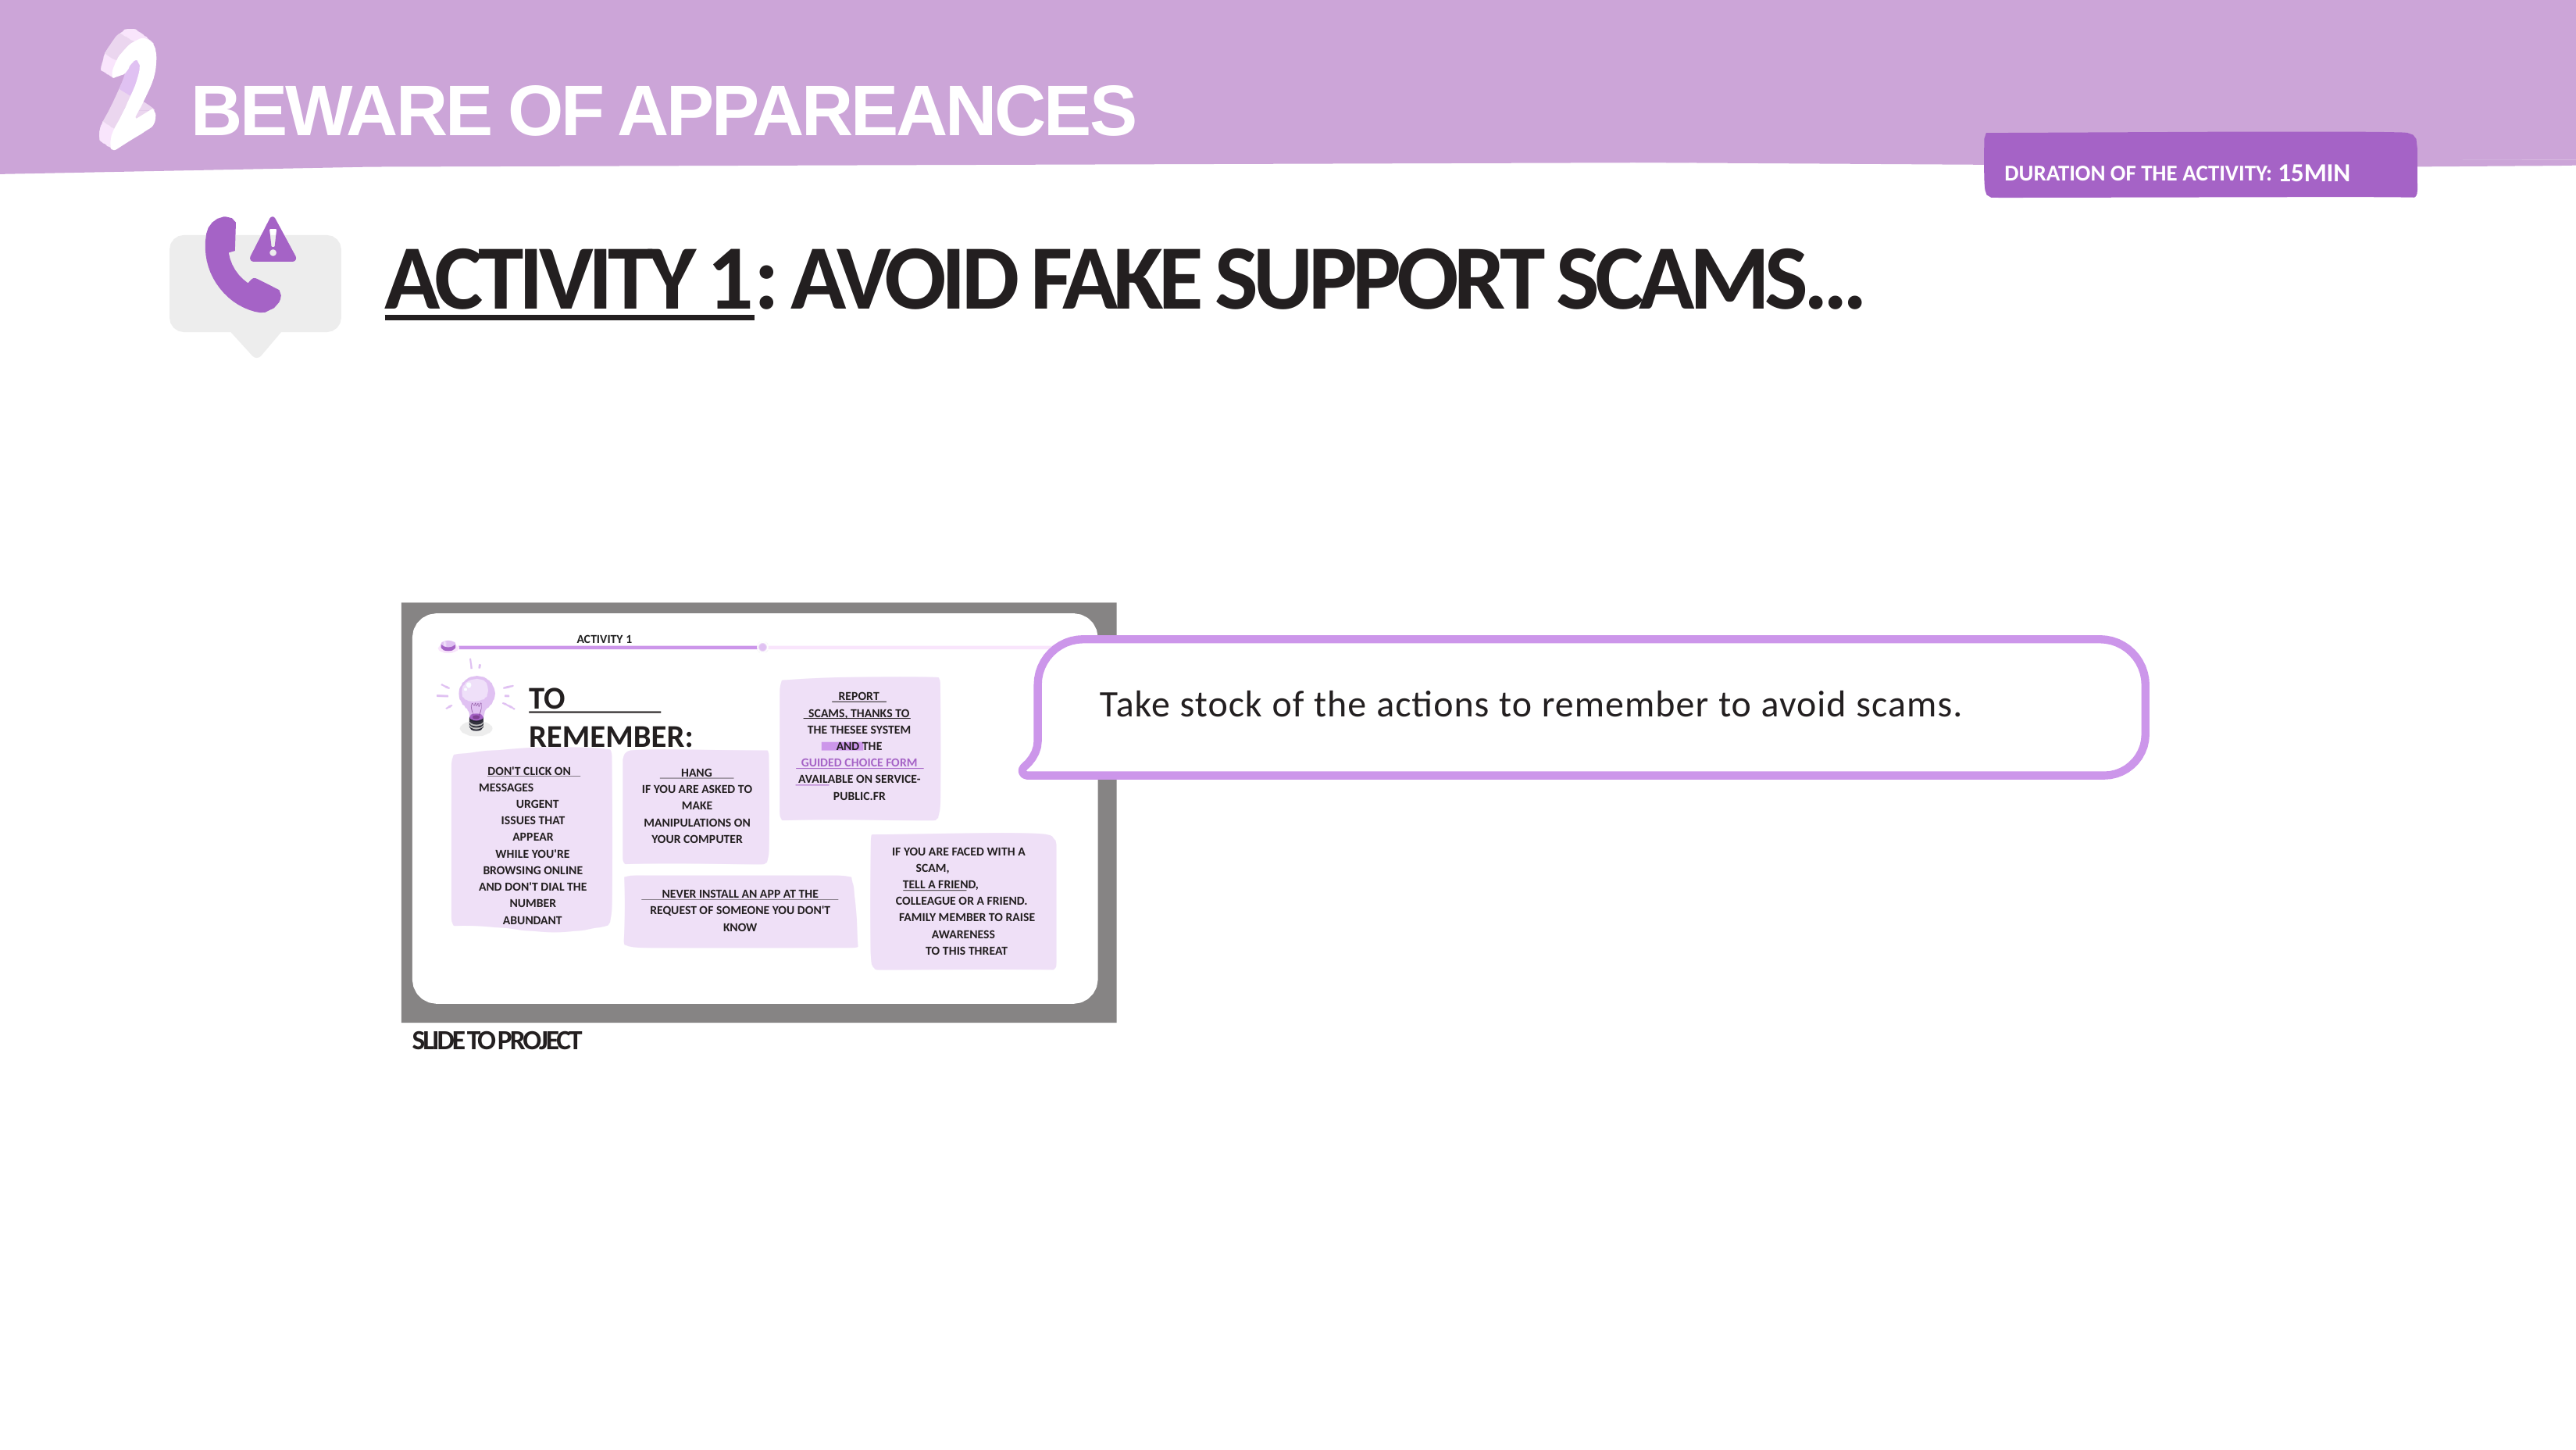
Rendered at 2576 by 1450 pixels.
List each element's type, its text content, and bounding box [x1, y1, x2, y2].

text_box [176, 0, 1543, 135]
text_box ACTIVITY 1: AVOID FAKE SUPPORT SCAMS... [383, 215, 2332, 327]
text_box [412, 612, 2150, 1005]
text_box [169, 216, 342, 359]
text_box SLIDE TO PROJECT [410, 1030, 612, 1055]
text_box Another more secure and phishing-resistant option is being deployed in the tech world, and that is passkeys. They were designed by the giants of the industry to overcome the weaknesses of passwords. In short, passkeys use encryption technology to secure access. They create a unique key that is stored exclusively on the device. Secondly, they rely on smartphone locking systems, such as biometric recognition or a PIN code, to ensure that it is the owner of the account who is logging in. This makes it more secure and just as easy to use as a password. However, you should know that not all sites are compatible with passkeys yet, but this should accelerate in the coming months. [172, 0, 1547, 144]
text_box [0, 0, 2576, 198]
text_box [401, 602, 1117, 1023]
